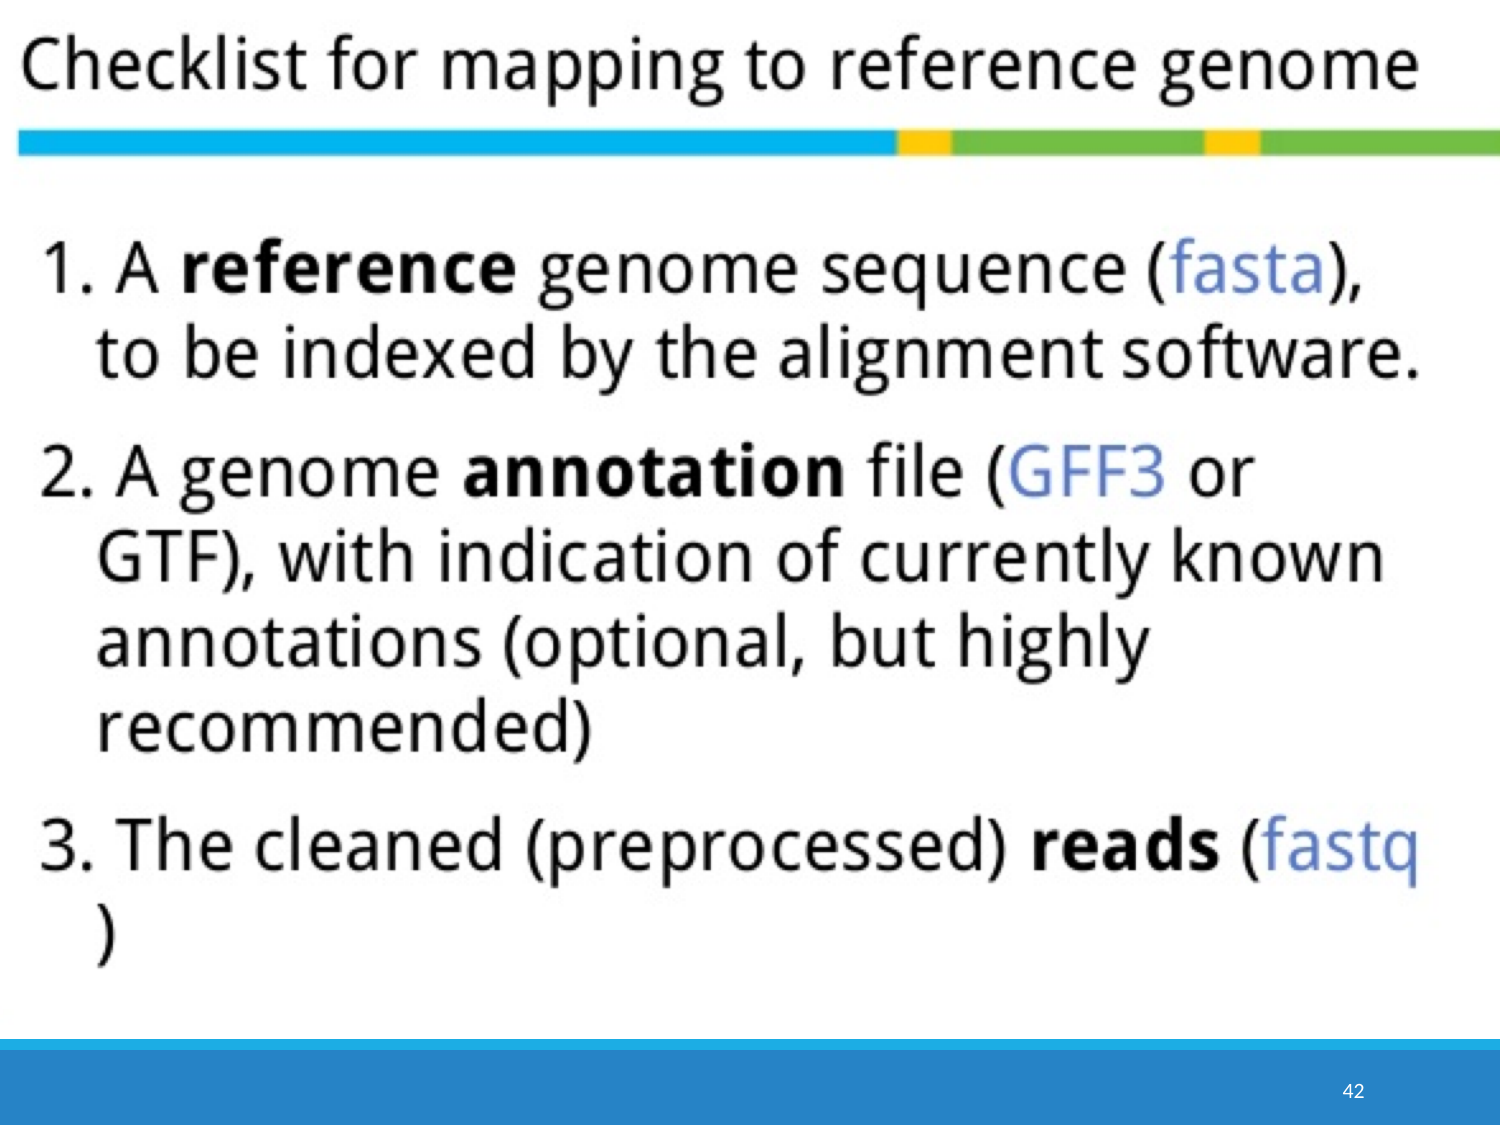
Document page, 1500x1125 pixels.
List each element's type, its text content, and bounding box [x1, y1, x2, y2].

slide_number 42 [1218, 1059, 1380, 1120]
picture [0, 11, 1500, 1026]
